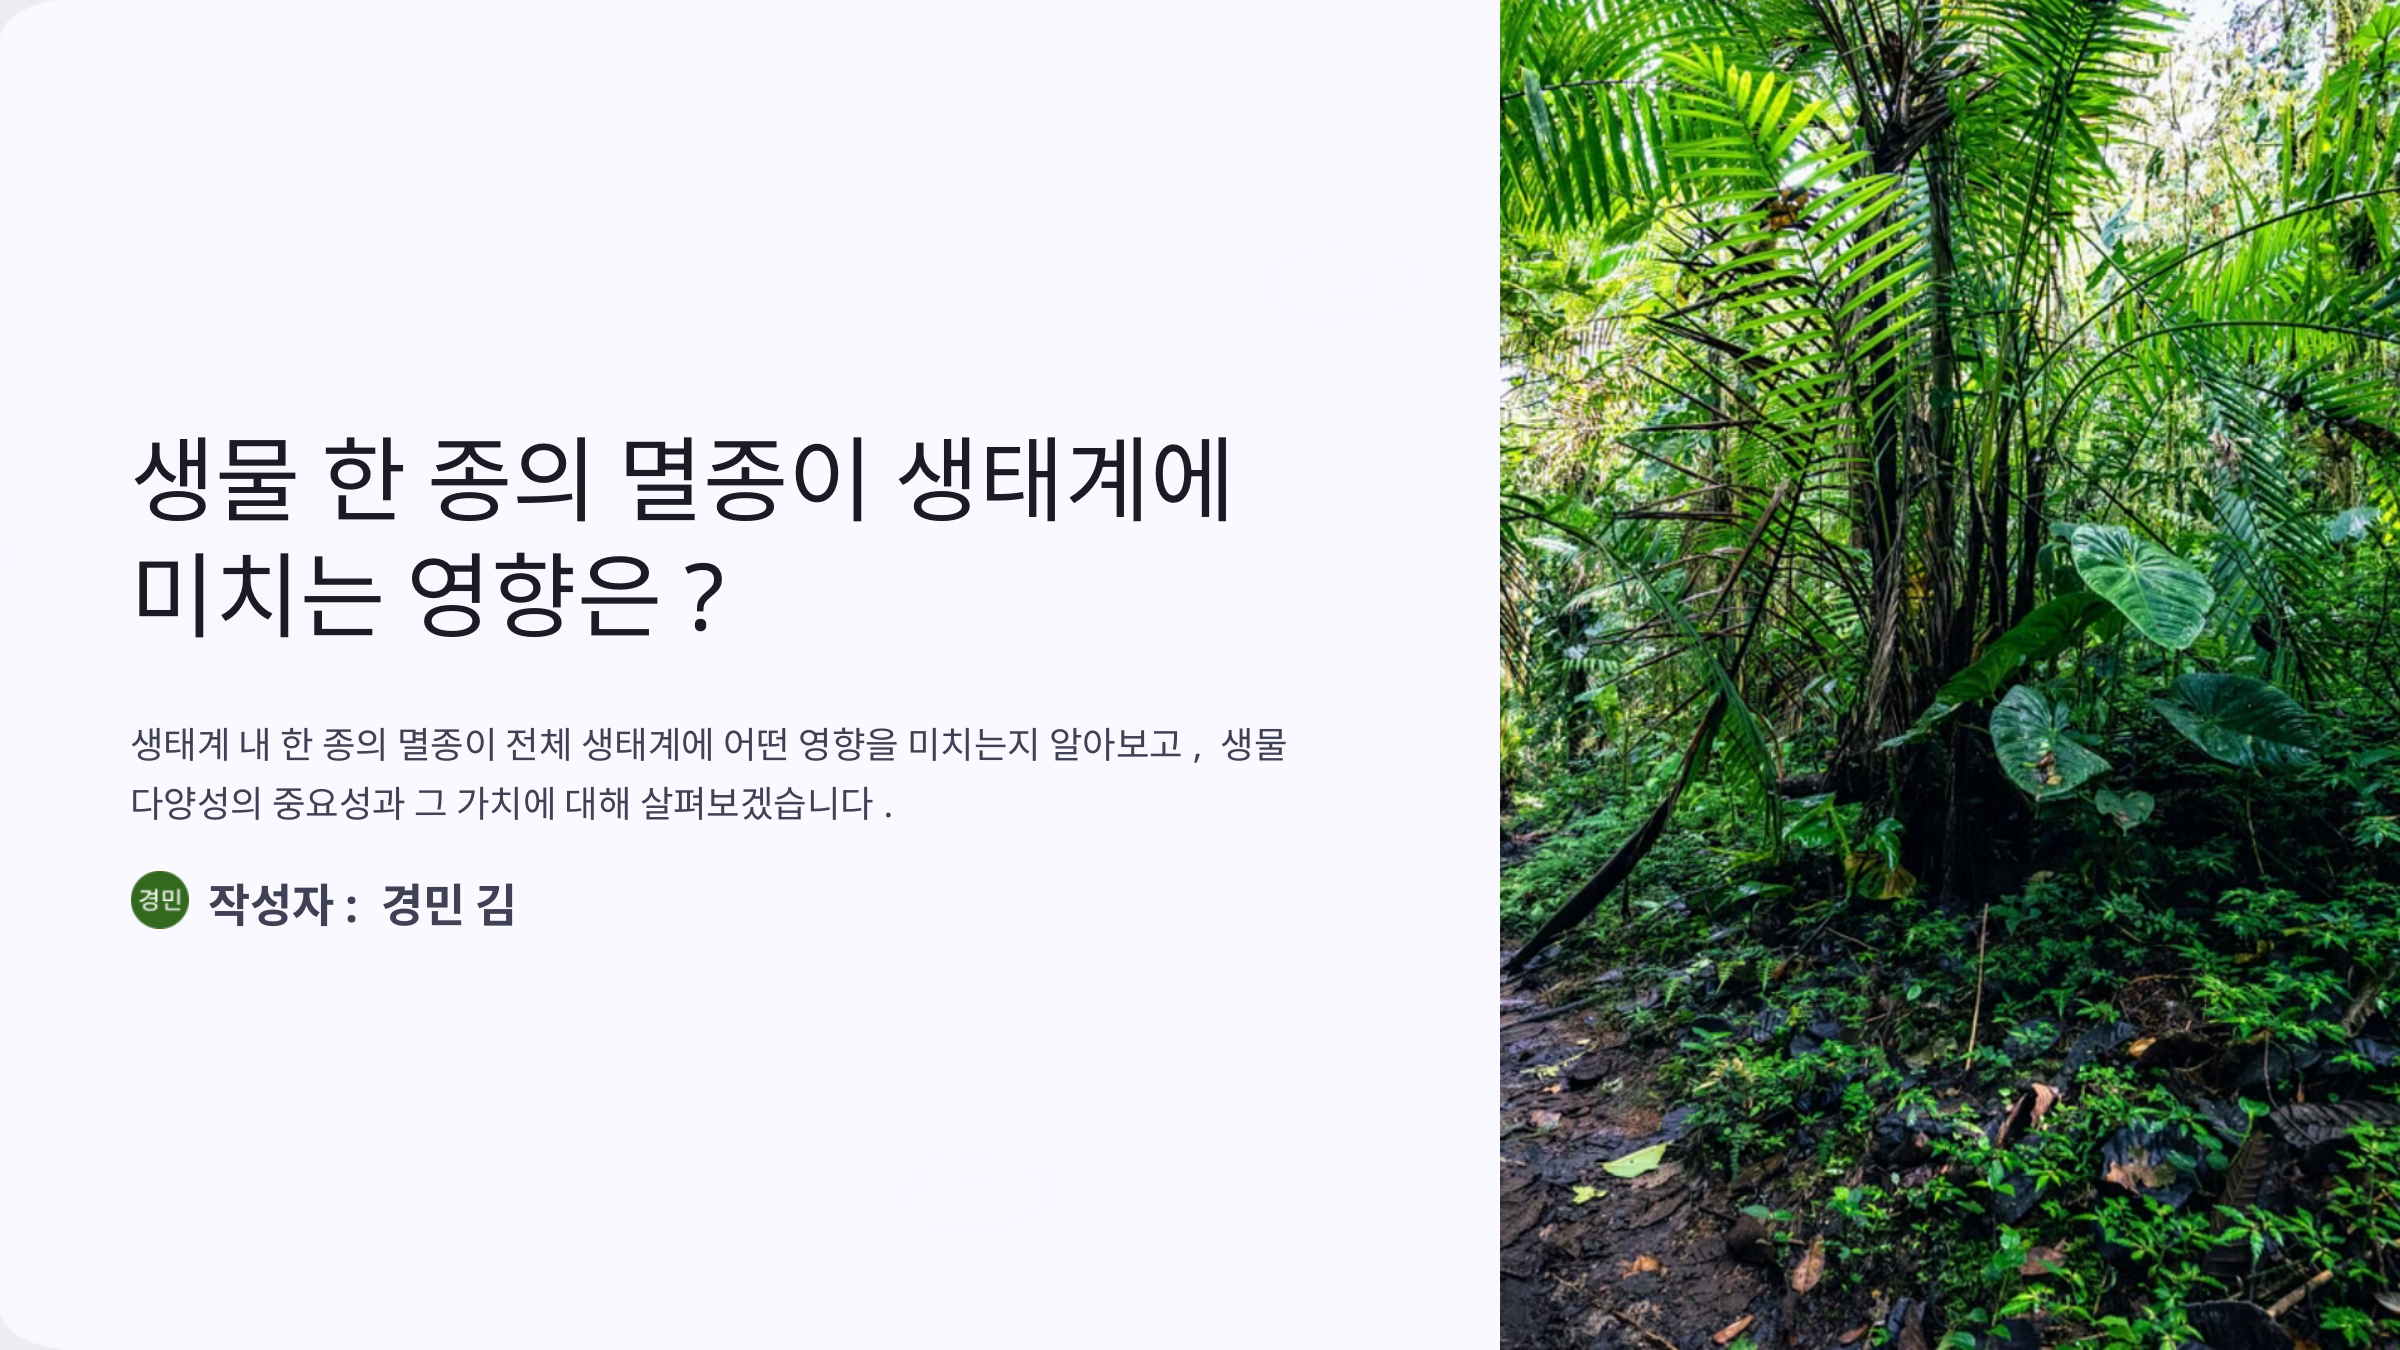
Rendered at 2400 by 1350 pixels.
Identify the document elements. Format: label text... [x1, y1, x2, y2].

picture [1499, 0, 2400, 1350]
text_box 작성자: 경민 김 [208, 866, 507, 933]
picture [131, 871, 189, 929]
text_box 생태계 내 한 종의 멸종이 전체 생태계에 어떤 영향을 미치는지 알아보고, 생물 다양성의 중요성과 그 가치에 대해 살펴보겠습니다. [130, 706, 1370, 826]
text_box 생물 한 종의 멸종이 생태계에 미치는 영향은? [130, 417, 1370, 651]
